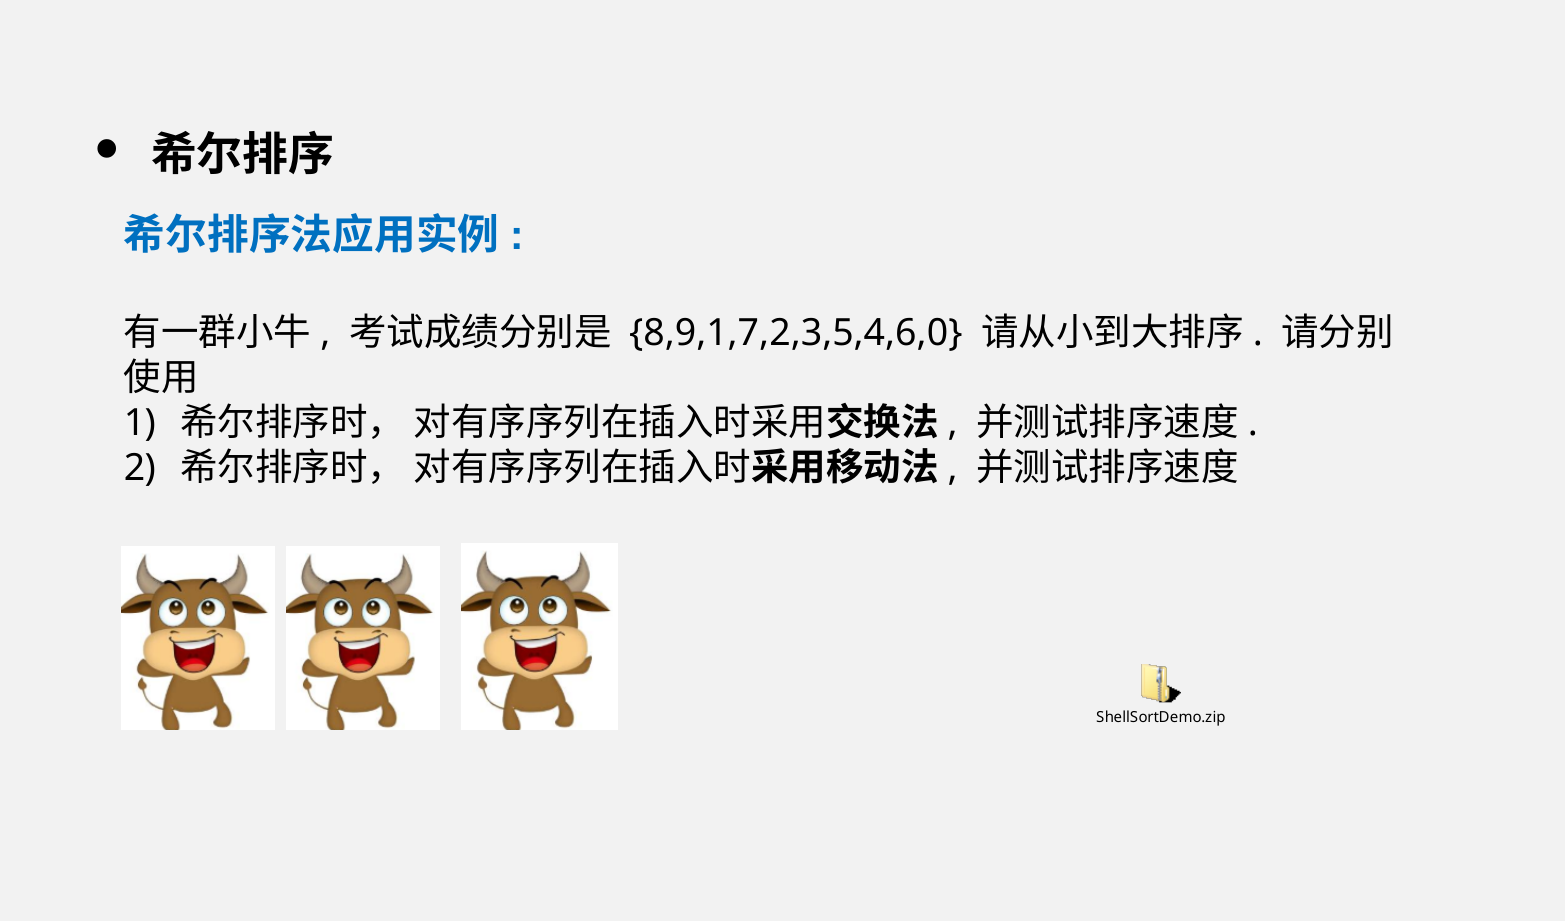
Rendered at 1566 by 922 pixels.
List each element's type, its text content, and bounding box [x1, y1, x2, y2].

picture [461, 543, 618, 730]
text_box 希尔排序法应用实例: 有一群小牛, 考试成绩分别是 {8,9,1,7,2,3,5,4,6,0} 请从小到大排序. 请分别使用 希尔排序时， 对有序序列在插入时采用交换法, 并测试排序速度. 希尔排序时， 对有序序列在插入时采用移动法, 并测试排序速度 [109, 200, 1445, 896]
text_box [1077, 664, 1244, 734]
text_box 希尔排序 [79, 123, 1325, 188]
picture [286, 546, 440, 730]
picture [120, 546, 275, 730]
